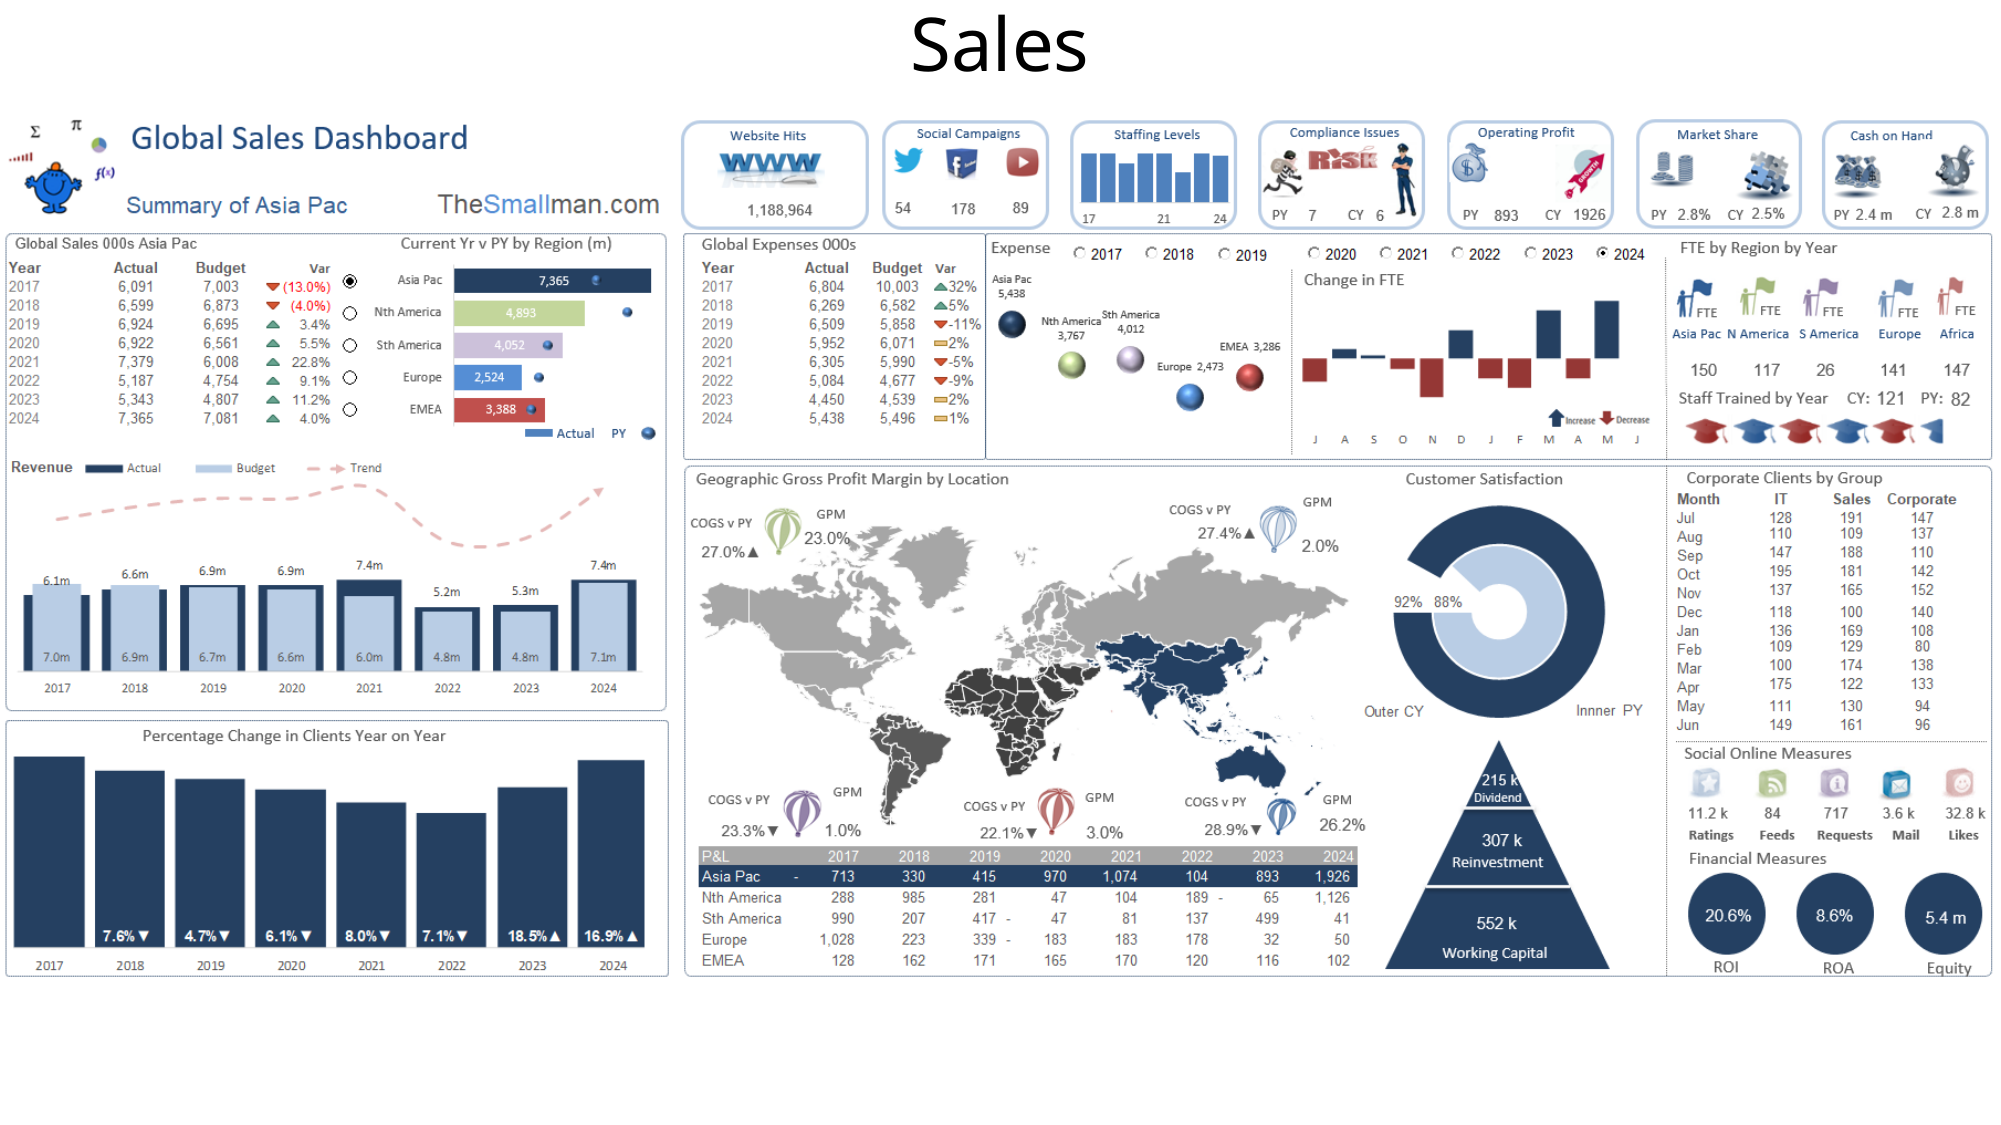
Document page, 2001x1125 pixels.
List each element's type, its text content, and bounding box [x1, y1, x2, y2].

title Sales [137, 0, 1863, 96]
picture [0, 117, 2000, 989]
